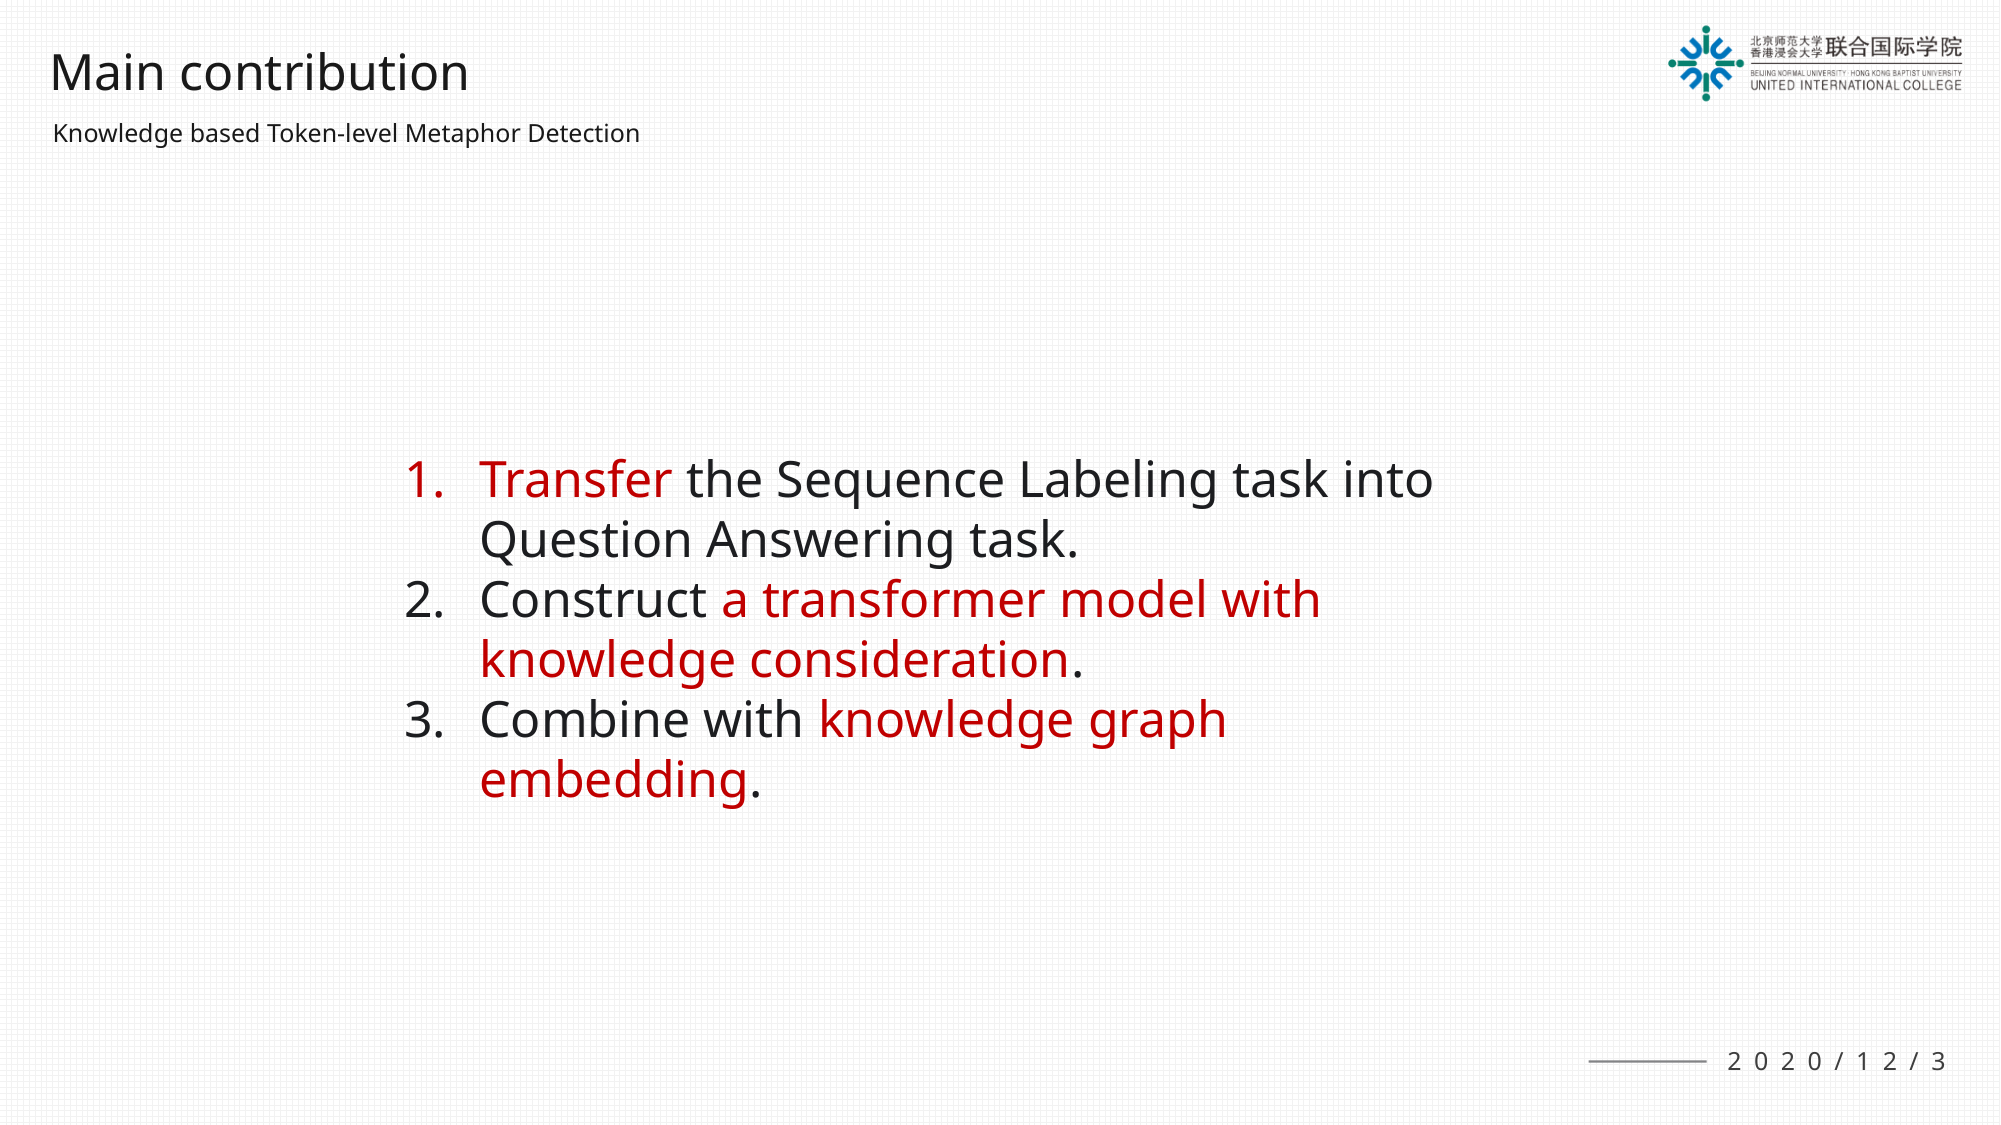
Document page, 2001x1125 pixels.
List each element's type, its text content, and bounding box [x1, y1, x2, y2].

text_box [49, 31, 840, 145]
text_box [1588, 1059, 1708, 1064]
text_box Transfer the Sequence Labeling task into Question Answering task. Construct a transformer model with knowledge consideration. Combine with knowledge graph embedding. [389, 440, 1513, 815]
text_box 2020/12/3 [1709, 1023, 1964, 1079]
picture [1666, 18, 1964, 109]
